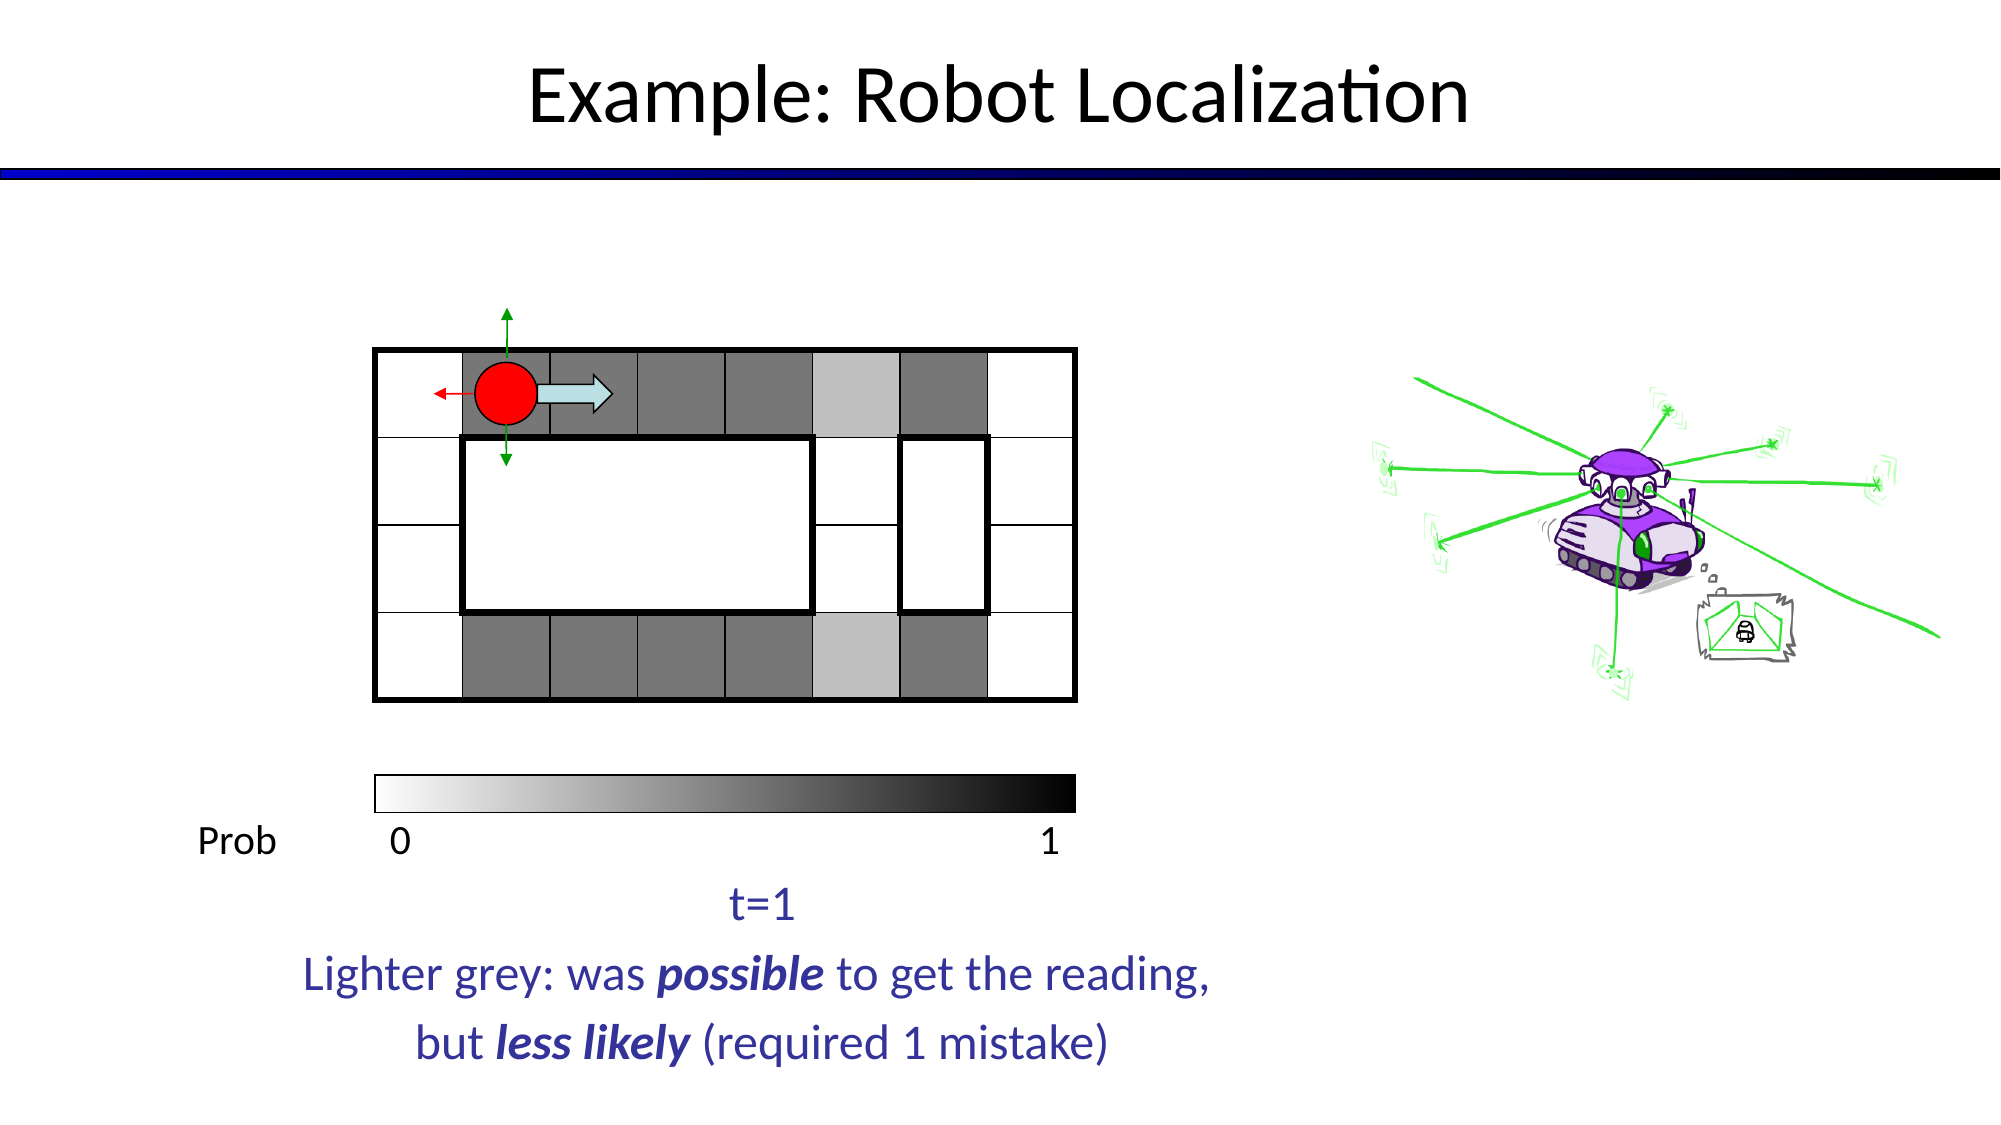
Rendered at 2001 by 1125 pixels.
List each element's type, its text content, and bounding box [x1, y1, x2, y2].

text_box 1 [725, 812, 1075, 863]
text_box [899, 437, 988, 613]
text_box [500, 307, 514, 358]
text_box [375, 350, 1075, 700]
text_box [433, 387, 474, 400]
text_box [537, 375, 613, 413]
text_box [500, 424, 513, 467]
title Example: Robot Localization [0, 0, 2000, 184]
text_box [474, 362, 537, 425]
text_box 0 [375, 812, 725, 863]
list t=1 Lighter grey: was possible to get the reading, but less likely (required 1 mistake) [62, 862, 1463, 1059]
text_box Prob [124, 812, 350, 863]
picture [1362, 337, 1943, 710]
text_box [375, 774, 1075, 812]
